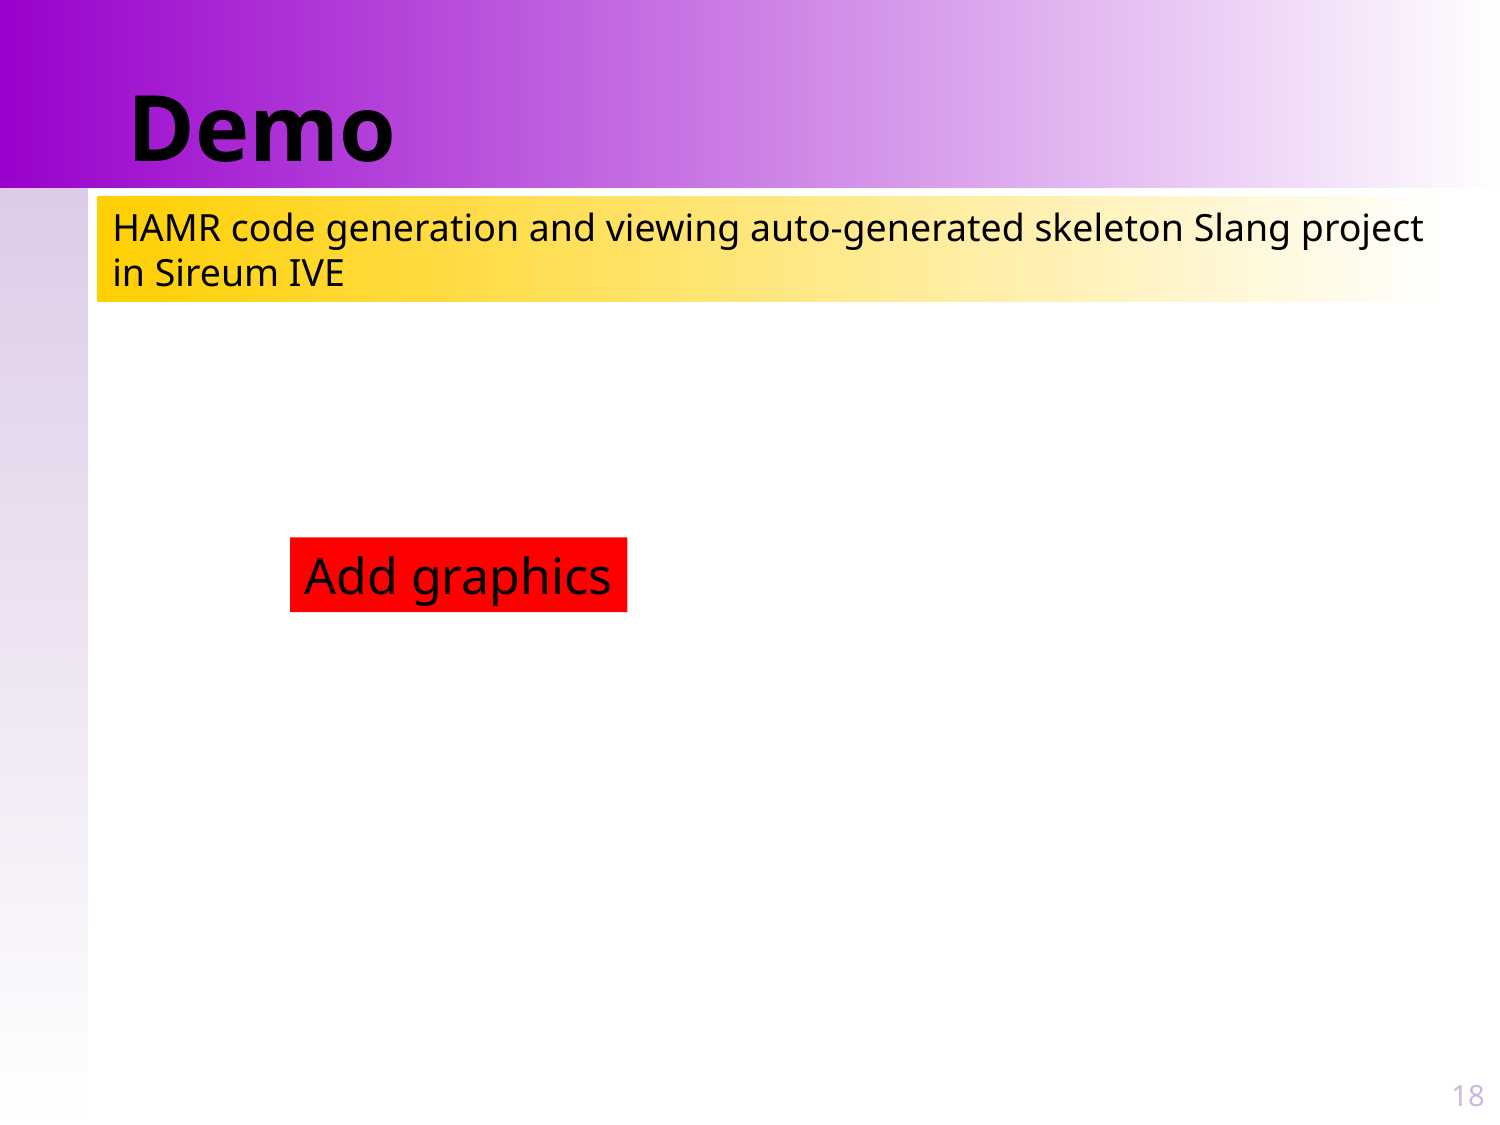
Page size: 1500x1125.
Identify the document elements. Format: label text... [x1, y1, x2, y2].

title Demo [112, 0, 1451, 188]
slide_number 18 [1424, 1049, 1500, 1125]
text_box Add graphics [290, 537, 628, 613]
text_box HAMR code generation and viewing auto-generated skeleton Slang project in Sireum IVE [97, 196, 1450, 302]
